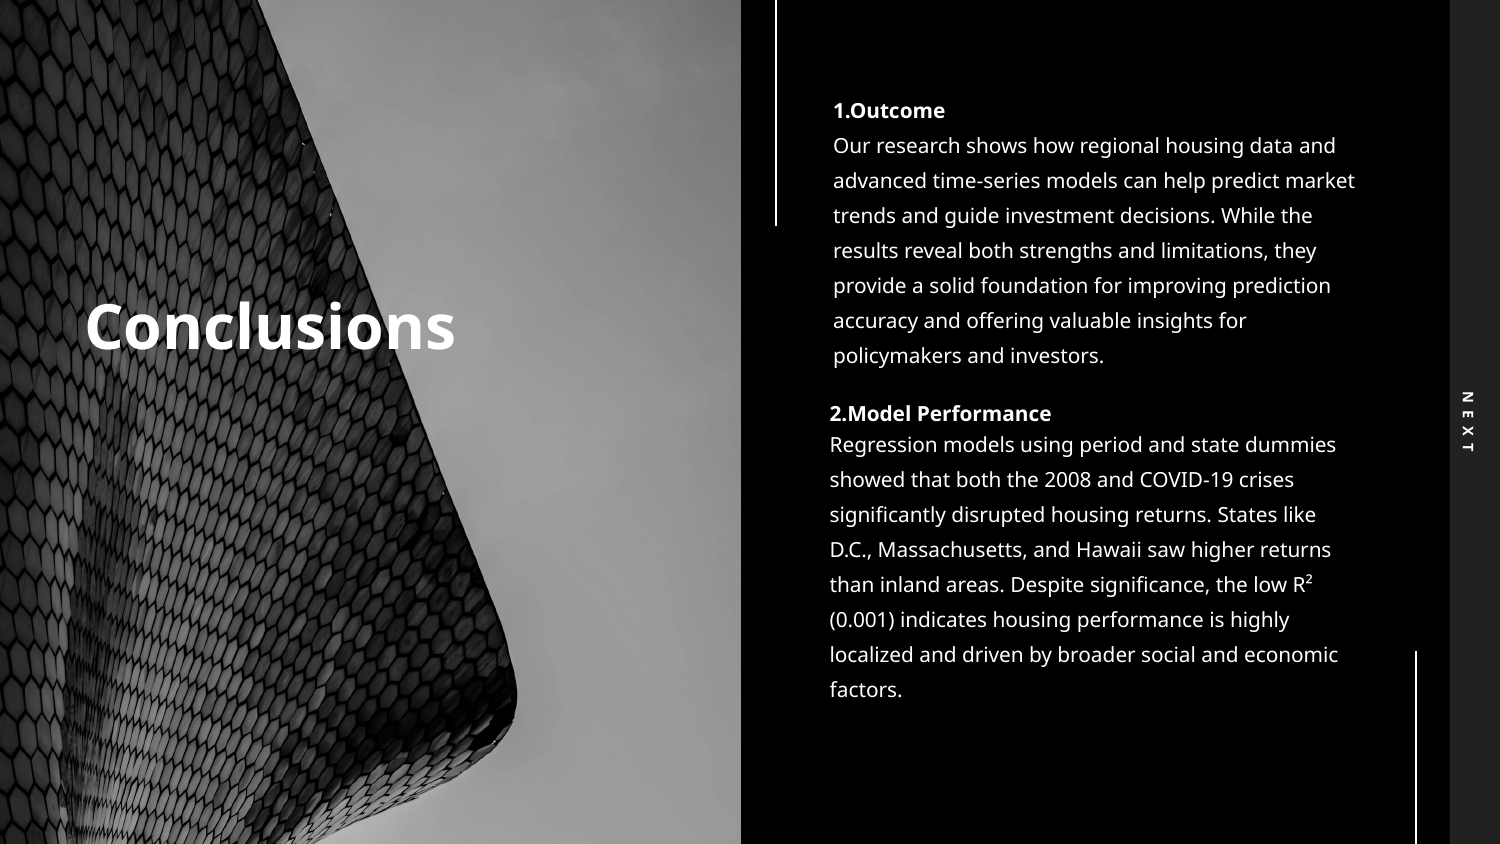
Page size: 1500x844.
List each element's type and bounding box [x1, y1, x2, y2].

picture [0, 0, 742, 844]
text_box [1449, 0, 1500, 844]
text_box [829, 390, 1362, 695]
text_box [832, 87, 1365, 395]
